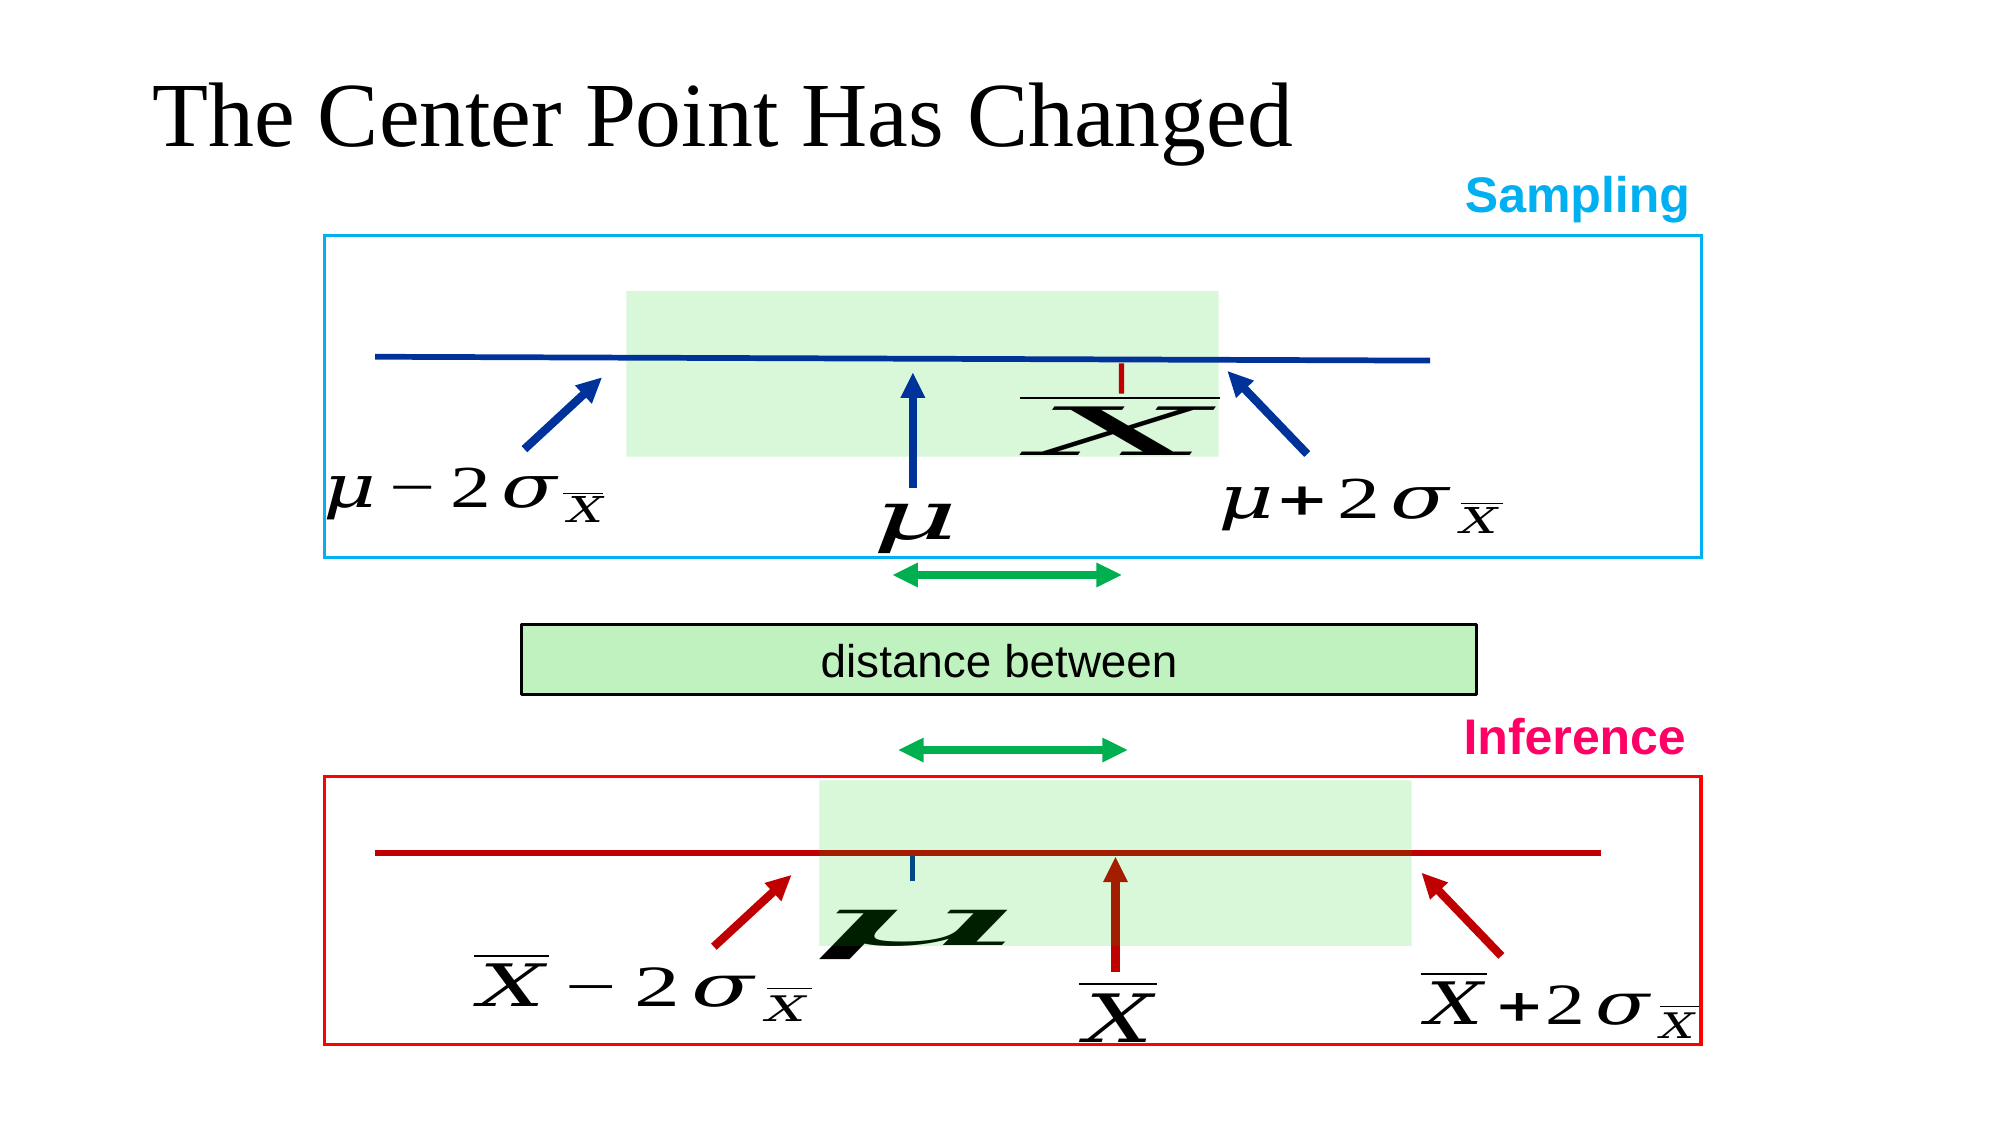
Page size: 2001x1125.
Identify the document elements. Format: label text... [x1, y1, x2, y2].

text_box [323, 775, 1703, 1046]
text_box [1421, 872, 1502, 957]
text_box Inference [1448, 697, 1773, 773]
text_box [1227, 370, 1308, 455]
text_box Sampling [1450, 154, 1774, 230]
text_box [323, 234, 1703, 559]
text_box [713, 874, 792, 948]
text_box The Center Point Has Changed [137, 59, 1863, 196]
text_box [523, 377, 603, 450]
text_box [374, 356, 1431, 362]
